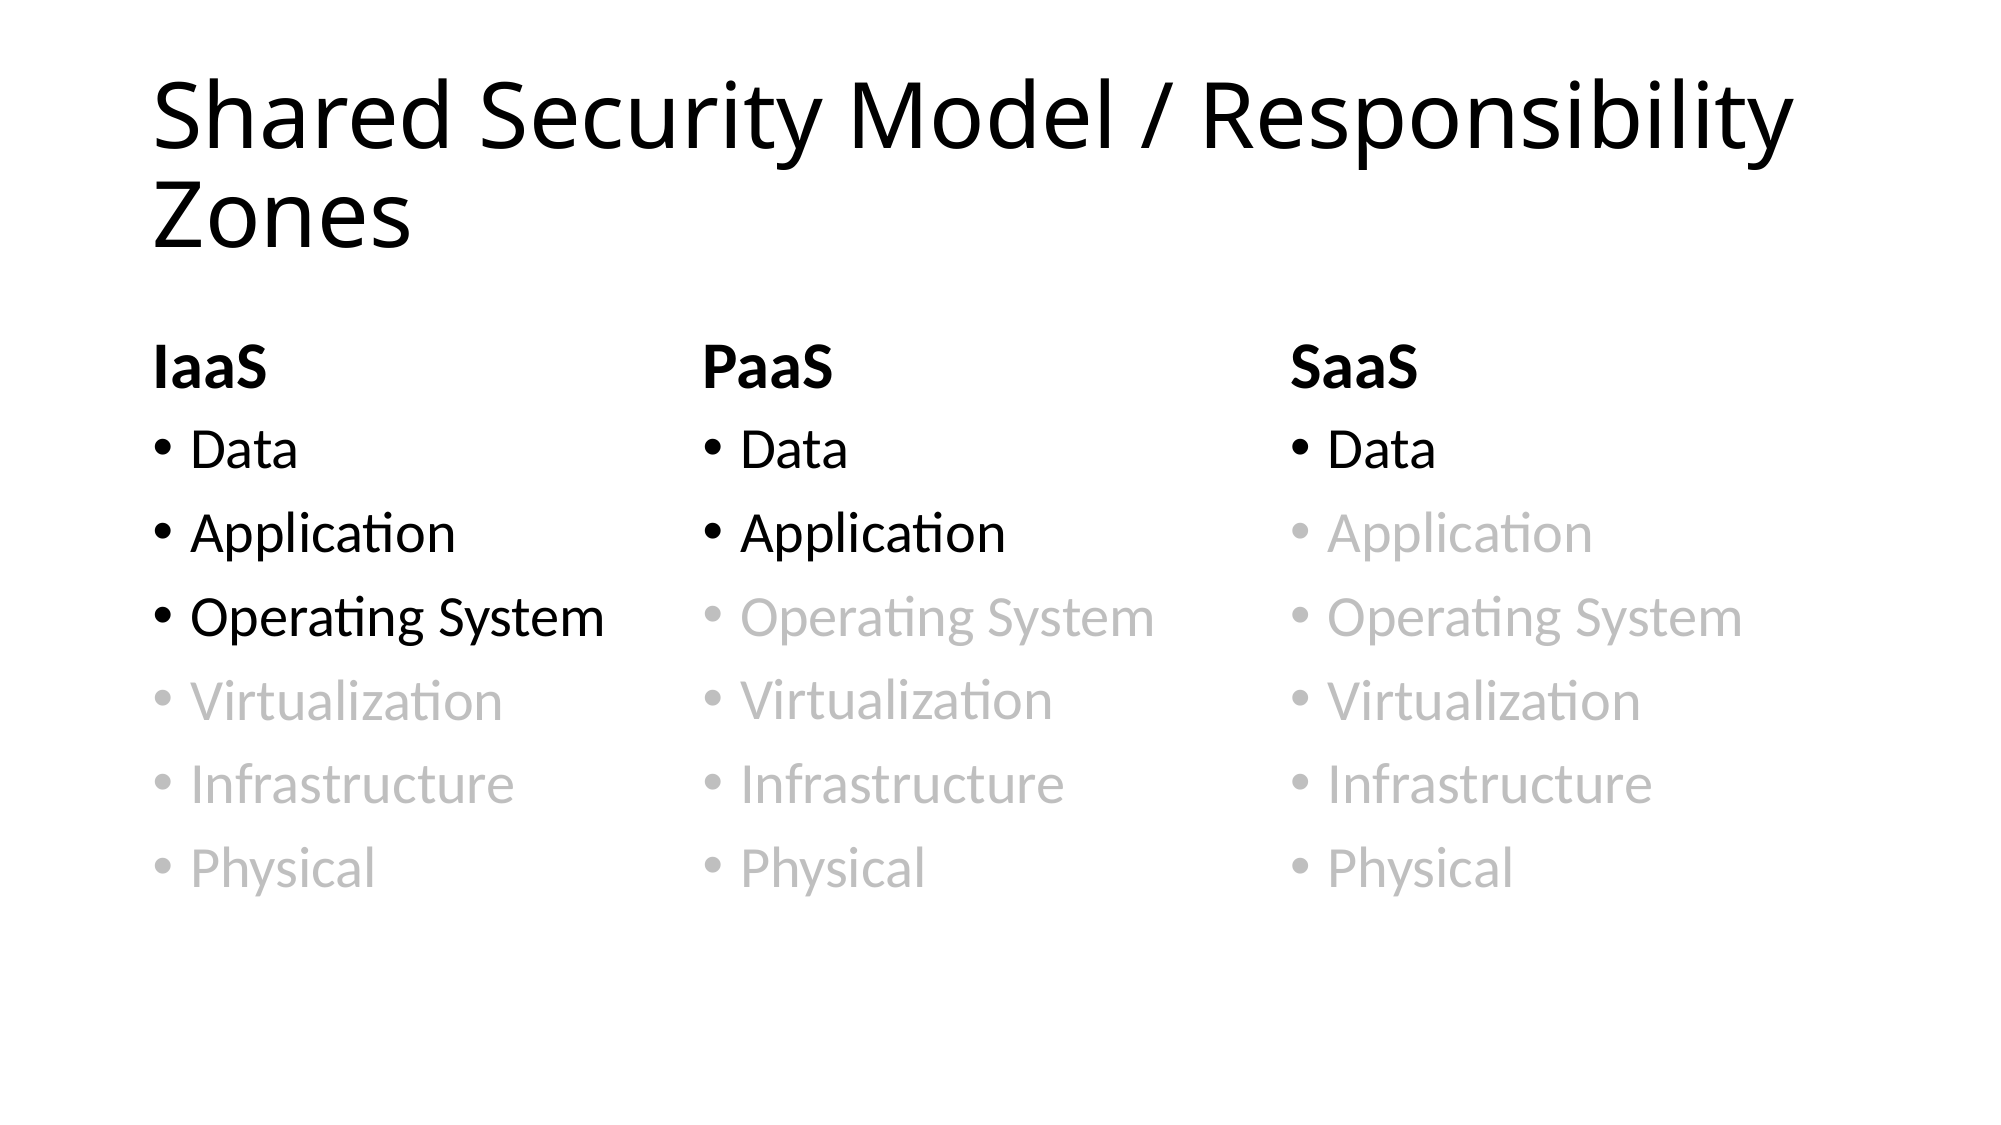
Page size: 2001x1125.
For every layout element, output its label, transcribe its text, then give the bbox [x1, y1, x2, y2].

text_box PaaS [687, 275, 1238, 410]
list SaaS [1275, 275, 1825, 410]
list IaaS [137, 275, 687, 410]
list Data Application Operating System Virtualization Infrastructure Physical [1275, 410, 1825, 1016]
title Shared Security Model / Responsibility Zones [137, 59, 1863, 278]
text_box Data Application Operating System Virtualization Infrastructure Physical [687, 410, 1238, 1016]
list Data Application Operating System Virtualization Infrastructure Physical [137, 410, 687, 1016]
